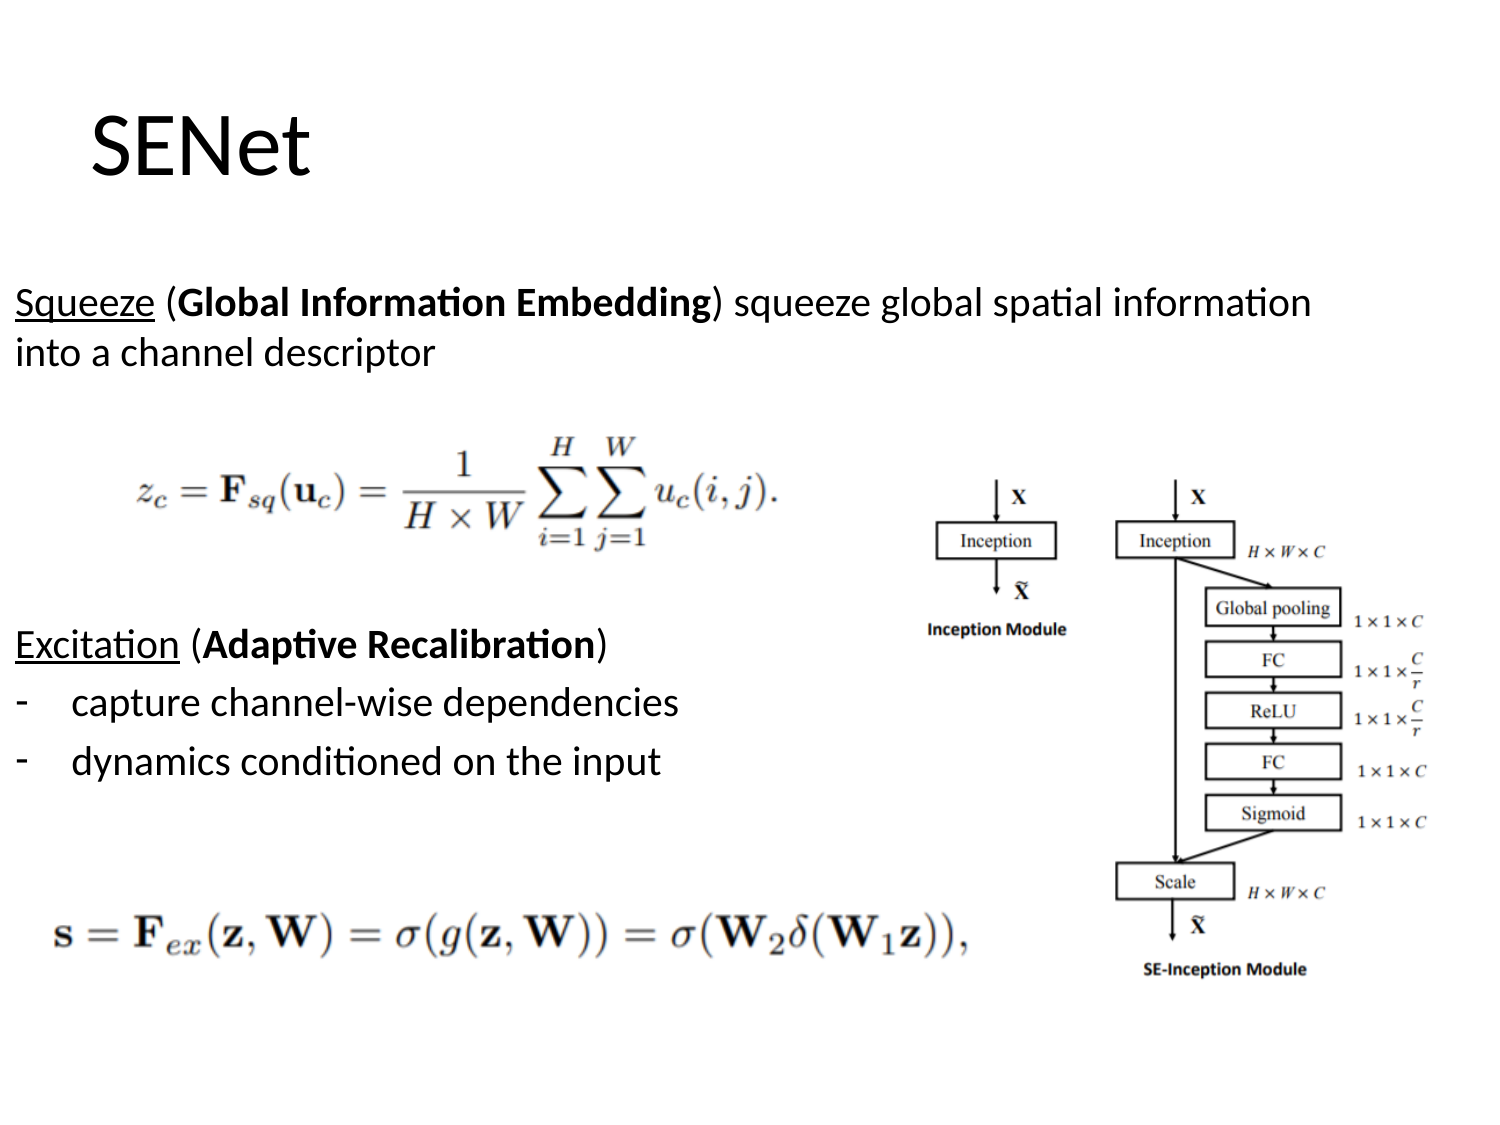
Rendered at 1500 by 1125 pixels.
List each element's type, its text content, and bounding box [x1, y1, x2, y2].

picture [111, 418, 800, 563]
list Squeeze (Global Information Embedding) squeeze global spatial information into a channel descriptor Excitation (Adaptive Recalibration) capture channel-wise dependencies dynamics conditioned on the input [0, 267, 1350, 1010]
picture [17, 432, 1461, 984]
title SENet [75, 45, 1425, 233]
